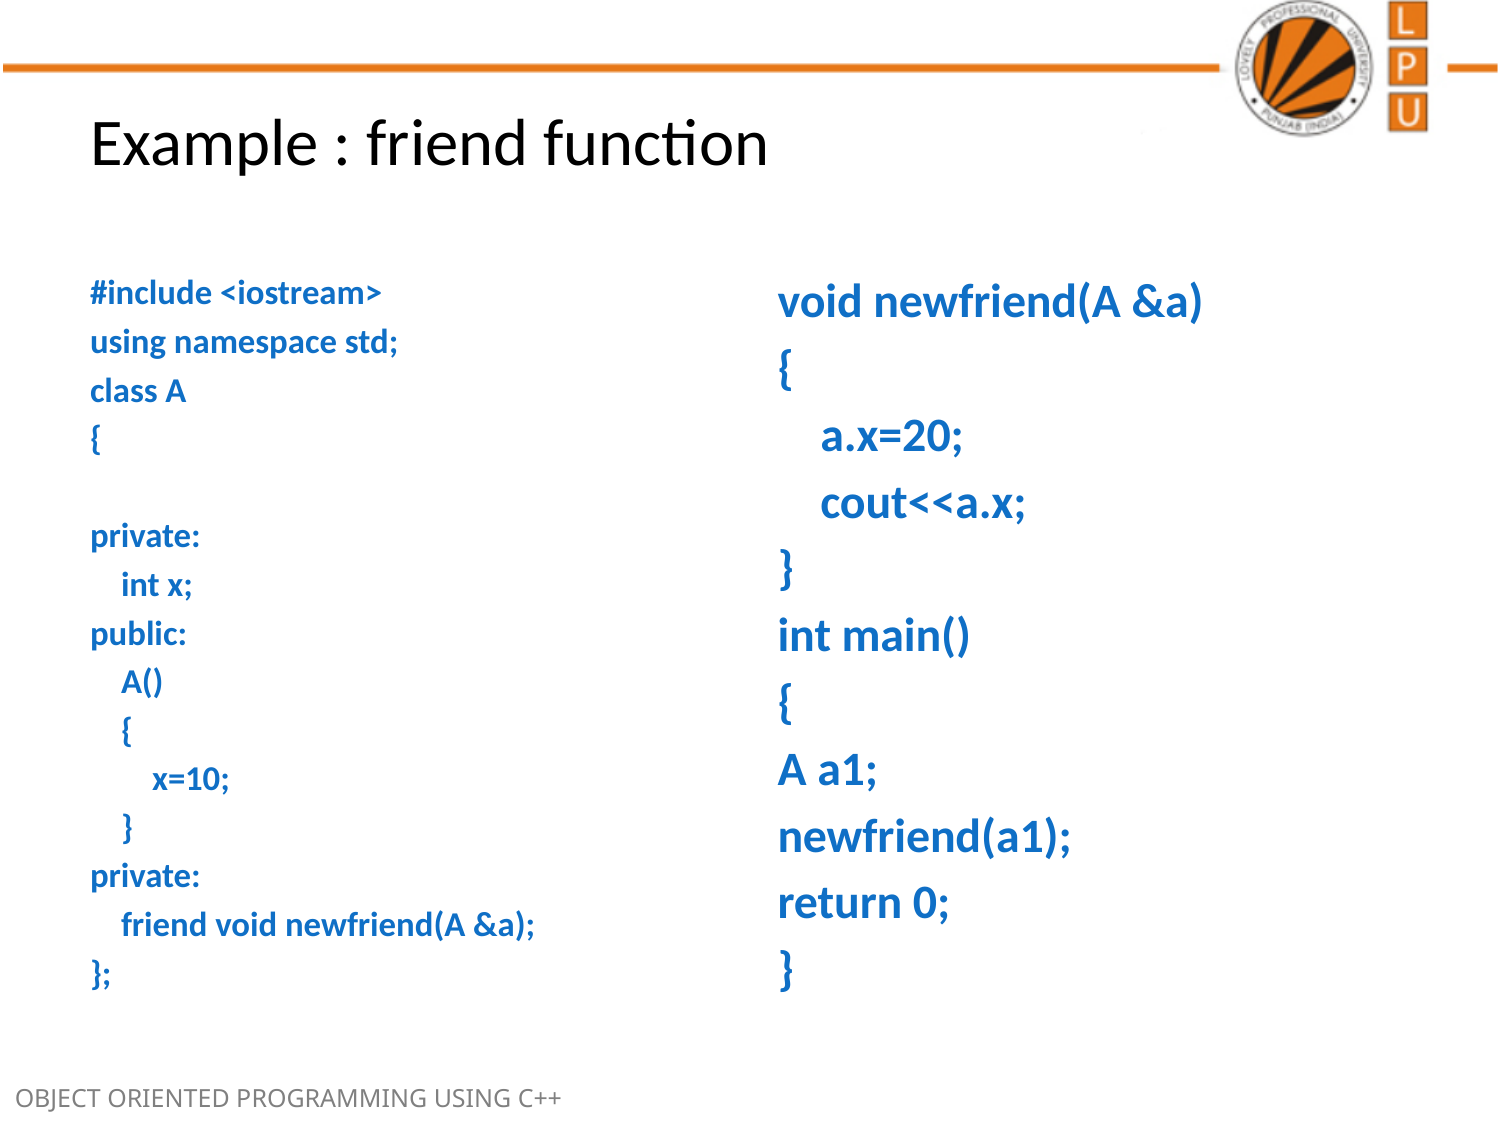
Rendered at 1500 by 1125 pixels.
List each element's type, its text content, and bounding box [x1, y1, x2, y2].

picture [3, 0, 1500, 155]
list #include <iostream> using namespace std; class A { private: int x; public: A() { x=10; } private: friend void newfriend(A &a); }; [75, 262, 738, 1005]
list void newfriend(A &a) { a.x=20; cout<<a.x; } int main() { A a1; newfriend(a1); return 0; } [762, 262, 1425, 1005]
title Example : friend function [75, 45, 1425, 233]
